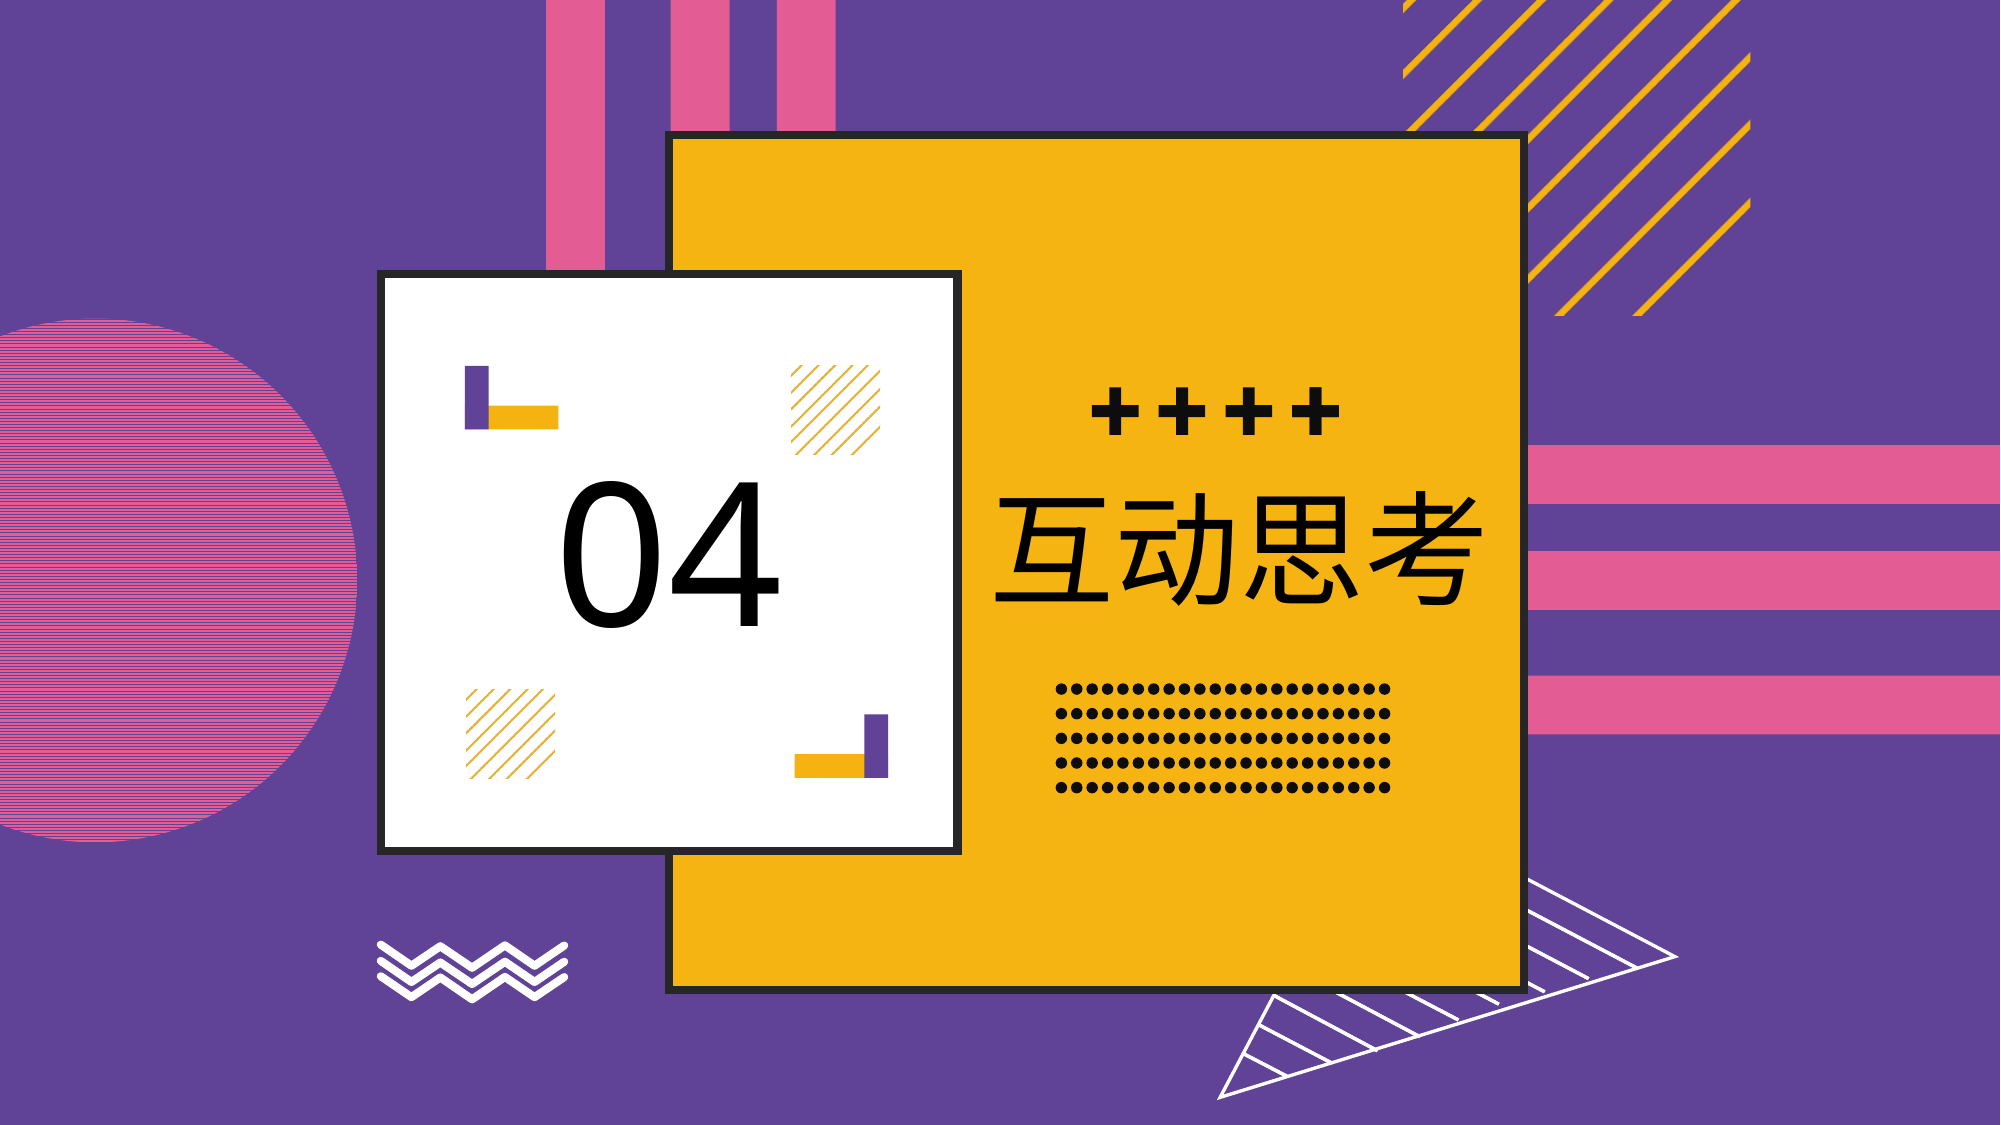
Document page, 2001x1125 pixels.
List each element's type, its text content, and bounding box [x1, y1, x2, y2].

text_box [466, 79, 915, 369]
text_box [1220, 800, 1675, 1098]
picture [465, 689, 556, 779]
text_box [1423, 444, 2000, 735]
text_box 04 [539, 418, 799, 674]
picture [791, 365, 881, 455]
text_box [794, 714, 889, 778]
picture [1403, 0, 1751, 316]
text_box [1191, 287, 1240, 535]
text_box [380, 273, 958, 852]
text_box [668, 134, 1525, 991]
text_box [380, 944, 565, 1000]
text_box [1055, 683, 1391, 794]
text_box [464, 365, 559, 430]
text_box [0, 317, 359, 844]
text_box 互动思考 [975, 463, 1423, 629]
